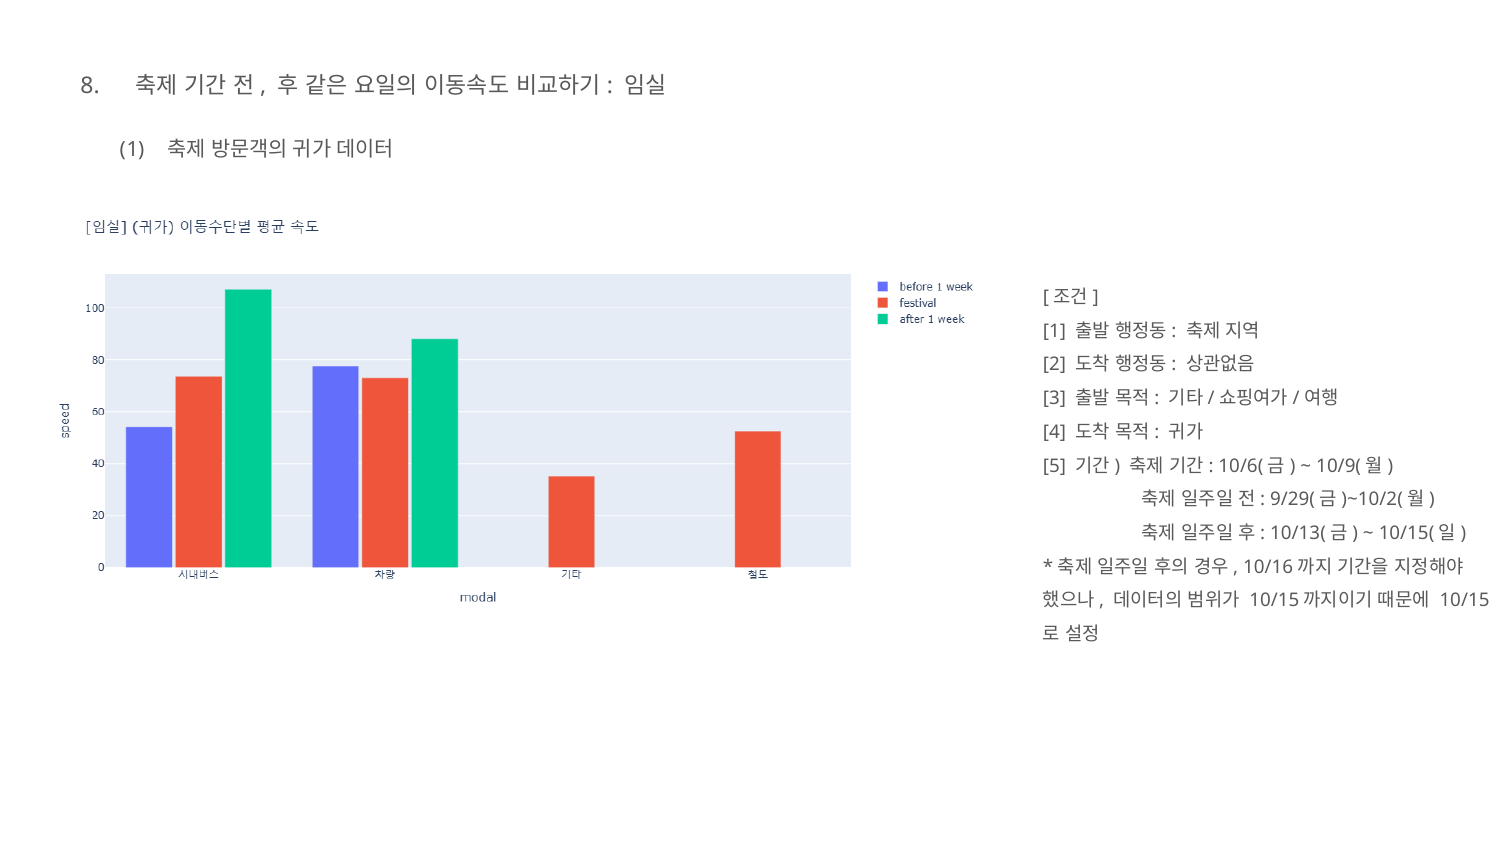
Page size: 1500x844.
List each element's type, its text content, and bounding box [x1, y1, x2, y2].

text_box [조건] [1] 출발 행정동: 축제 지역 [2] 도착 행정동: 상관없음 [3] 출발 목적: 기타/쇼핑여가/여행 [4] 도착 목적: 귀가 [5] 기간) 축제 기간: 10/6(금) ~ 10/9(월) 축제 일주일 전: 9/29(금)~10/2(월) 축제 일주일 후: 10/13(금) ~ 10/15(일) *축제 일주일 후의 경우, 10/16까지 기간을 지정해야 했으나, 데이터의 범위가 10/15까지이기 때문에 10/15로 설정 [1027, 258, 1500, 575]
picture [36, 189, 989, 636]
text_box 축제 방문객의 귀가 데이터 [77, 108, 739, 153]
text_box 8. 축제 기간 전, 후 같은 요일의 이동속도 비교하기: 임실 [47, 51, 769, 116]
